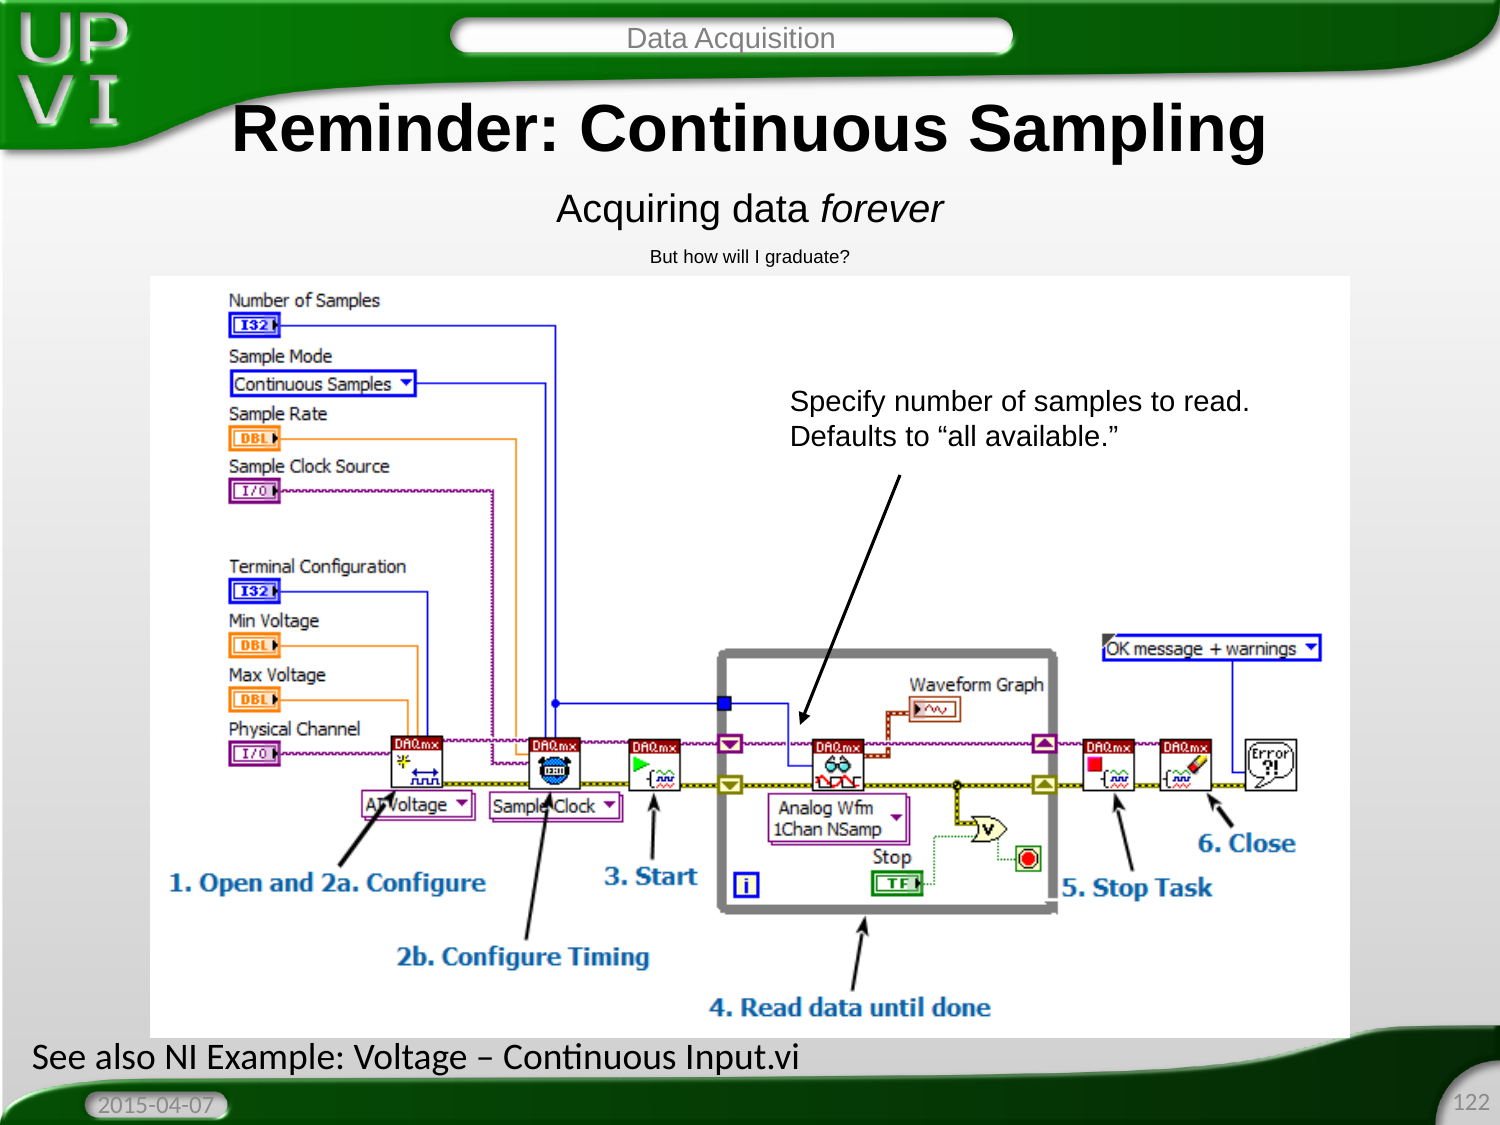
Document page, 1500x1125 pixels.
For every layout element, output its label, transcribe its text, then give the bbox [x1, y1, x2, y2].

text_box But how will I graduate? [74, 237, 1425, 275]
picture [0, 0, 1500, 1125]
title Reminder: Continuous Sampling [75, 75, 1425, 174]
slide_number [75, 1085, 238, 1125]
footer Data Acquisition [450, 6, 1013, 67]
text_box See also NI Example: Voltage – Continuous Input.vi [17, 1024, 816, 1085]
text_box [774, 374, 1413, 726]
text_box Acquiring data forever [74, 174, 1425, 237]
slide_number 122 [1155, 1069, 1500, 1125]
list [149, 276, 1351, 1038]
